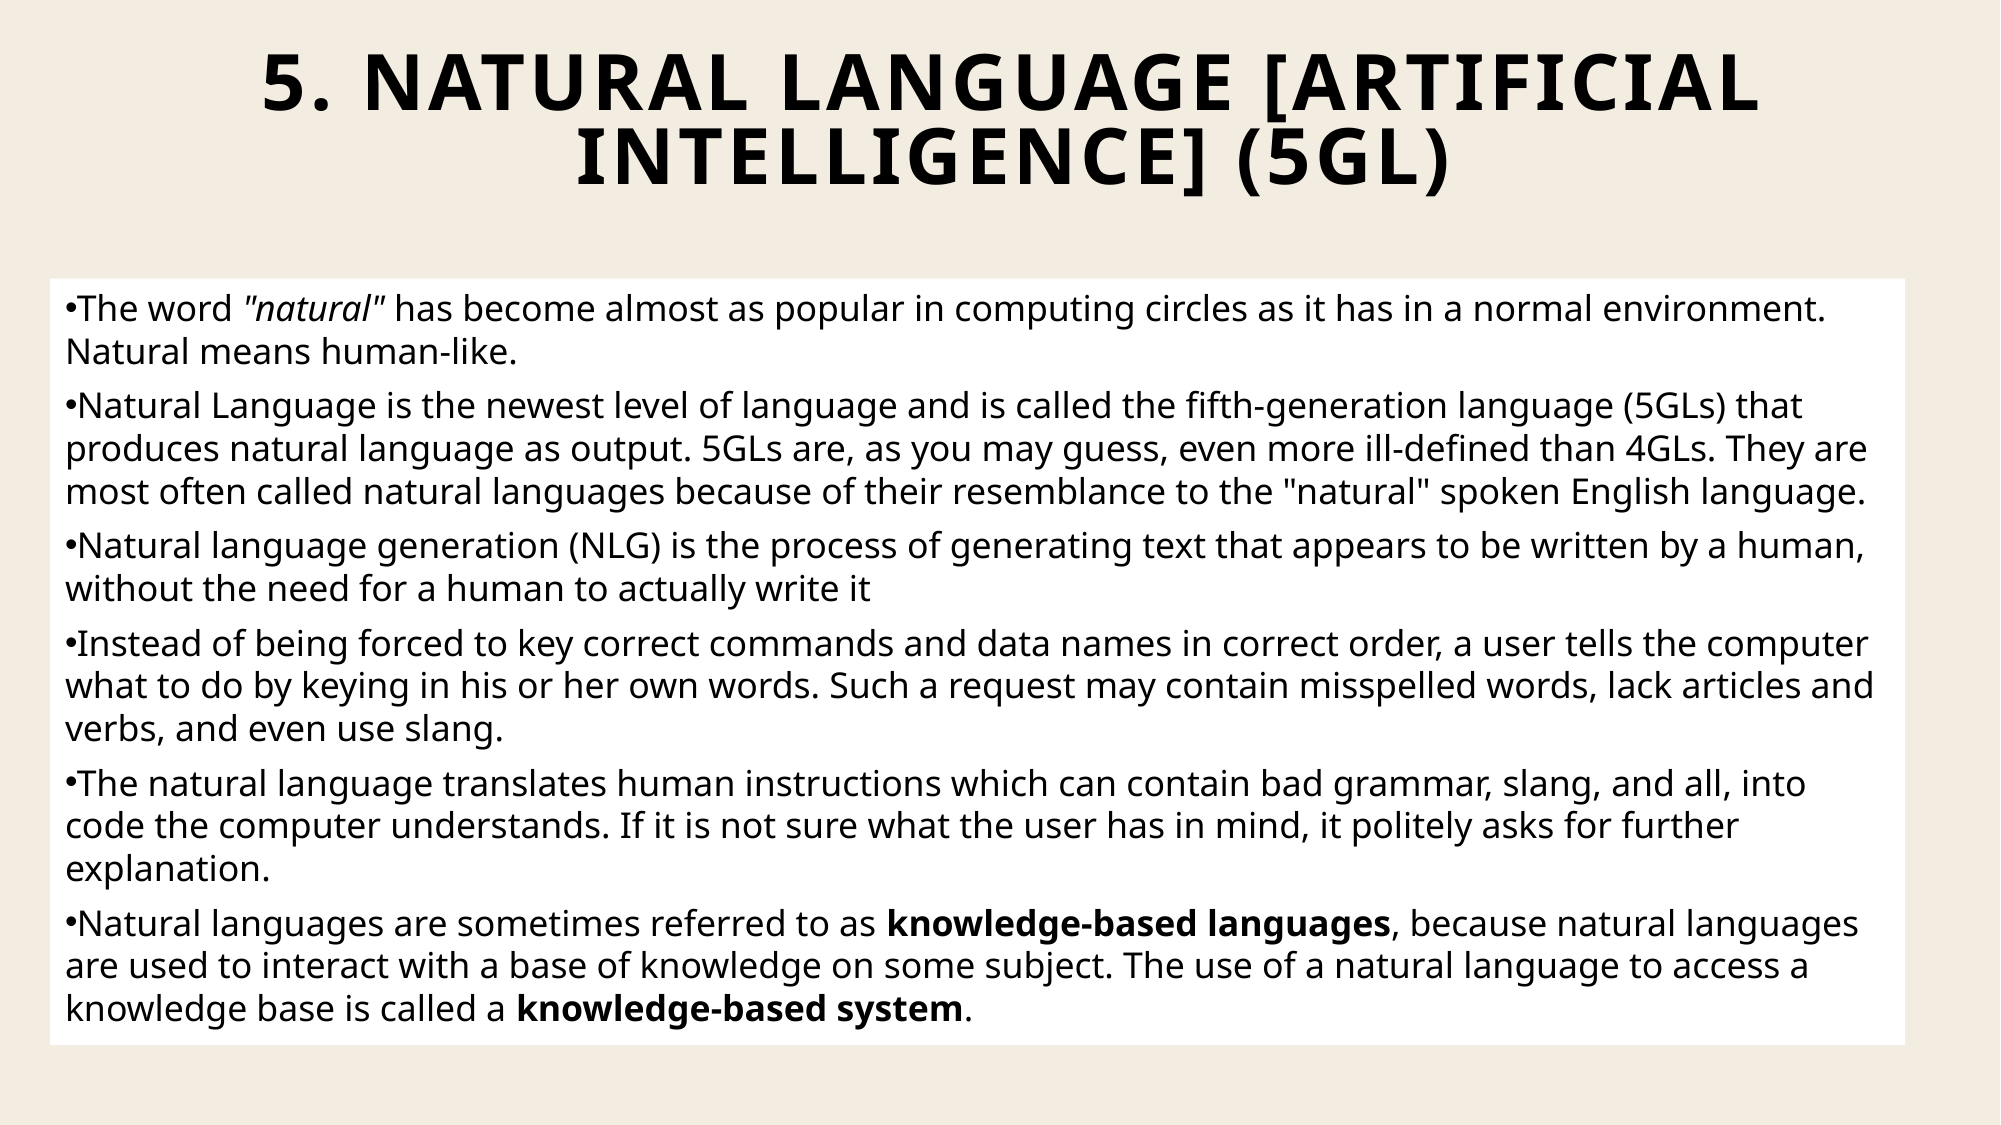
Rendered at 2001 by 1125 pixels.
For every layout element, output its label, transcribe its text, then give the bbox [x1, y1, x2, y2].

title 5. Natural Language [Artificial Intelligence] (5GL) [75, 42, 1954, 210]
list The word "natural" has become almost as popular in computing circles as it has in a normal environment. Natural means human-like. Natural Language is the newest level of language and is called the fifth-generation language (5GLs) that produces natural language as output. 5GLs are, as you may guess, even more ill-defined than 4GLs. They are most often called natural languages because of their resemblance to the "natural" spoken English language. Natural language generation (NLG) is the process of generating text that appears to be written by a human, without the need for a human to actually write it Instead of being forced to key correct commands and data names in correct order, a user tells the computer what to do by keying in his or her own words. Such a request may contain misspelled words, lack articles and verbs, and even use slang. The natural language translates human instructions which can contain bad grammar, slang, and all, into code the computer understands. If it is not sure what the user has in mind, it politely asks for further explanation. Natural languages are sometimes referred to as knowledge-based languages, because natural languages are used to interact with a base of knowledge on some subject. The use of a natural language to access a knowledge base is called a knowledge-based system. [50, 278, 1906, 1046]
